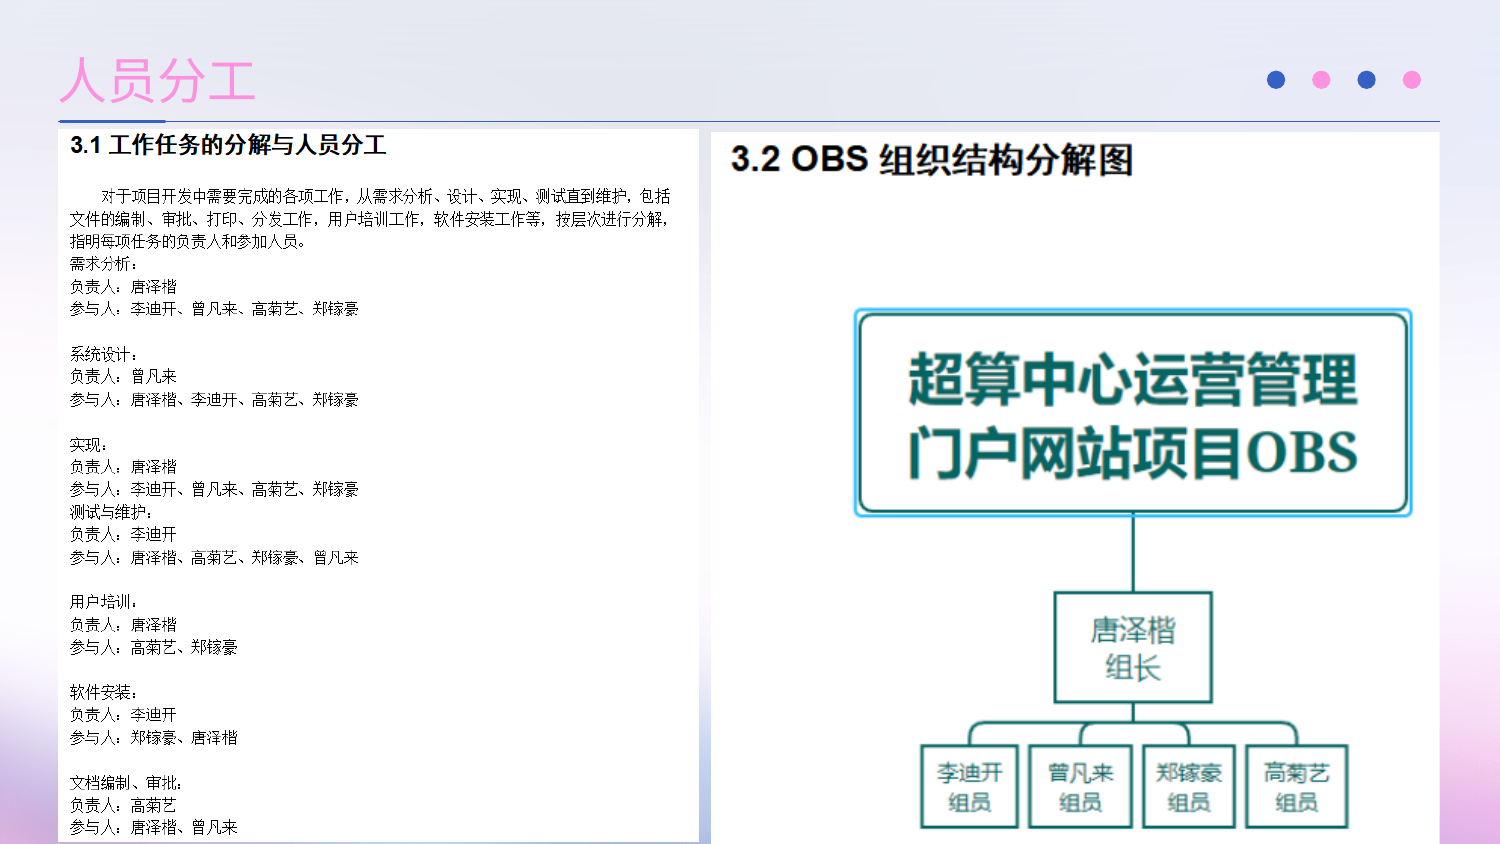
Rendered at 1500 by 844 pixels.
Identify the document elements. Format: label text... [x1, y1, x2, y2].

text_box [1265, 69, 1287, 91]
text_box [1401, 69, 1423, 91]
picture [0, 0, 1500, 844]
text_box [1311, 69, 1332, 91]
text_box 人员分工 [42, 41, 303, 117]
text_box [1356, 69, 1377, 91]
